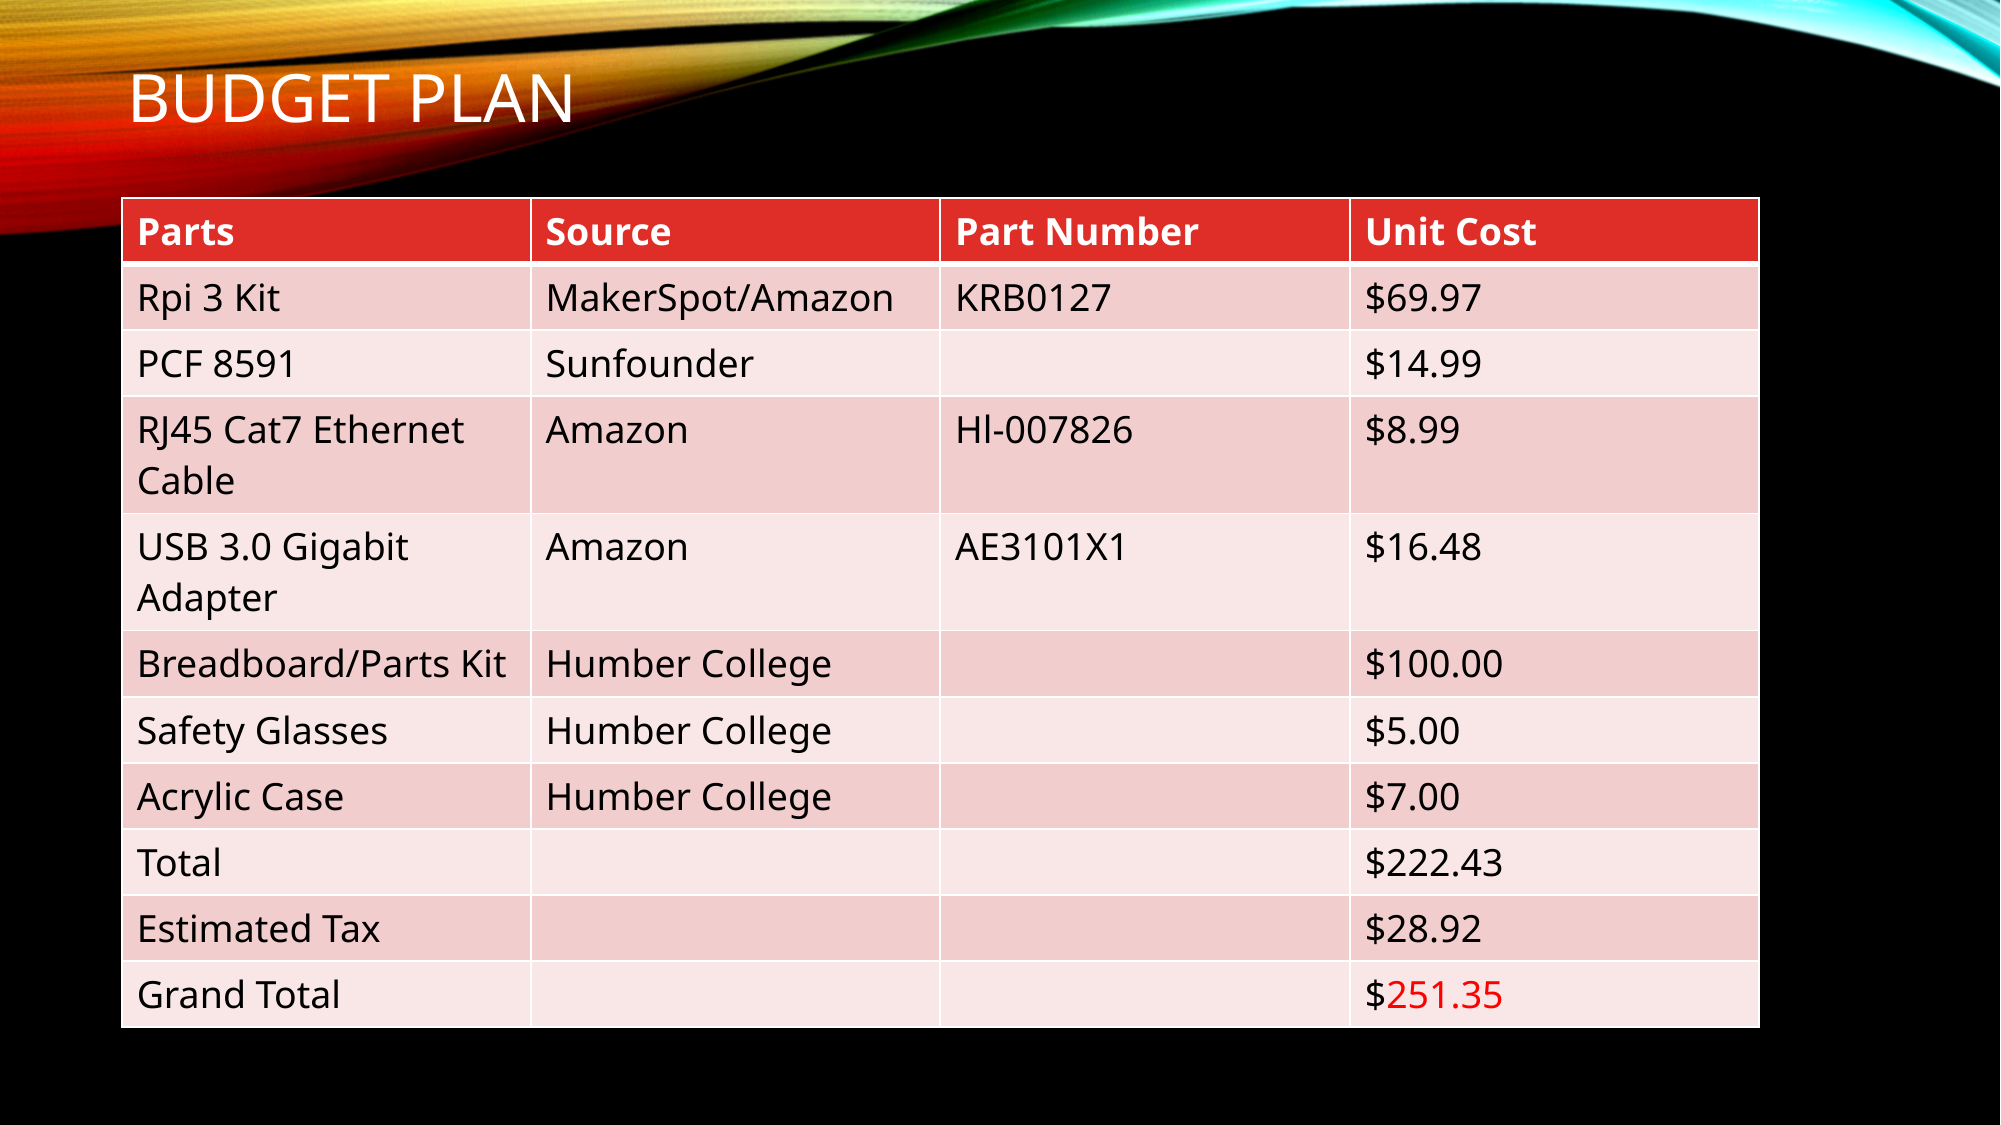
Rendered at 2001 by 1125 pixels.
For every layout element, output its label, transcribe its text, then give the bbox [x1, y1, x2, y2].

table_cell Humber College [532, 764, 939, 828]
table_cell $222.43 [1351, 830, 1758, 894]
table_cell PCF 8591 [123, 331, 530, 395]
table_cell $8.99 [1351, 397, 1758, 513]
table_cell [941, 631, 1349, 696]
table_cell [941, 331, 1349, 395]
table_cell AE3101X1 [941, 514, 1349, 630]
table_cell KRB0127 [941, 267, 1349, 329]
table_cell $28.92 [1351, 896, 1758, 960]
table_cell [941, 830, 1349, 894]
table_cell [941, 698, 1349, 762]
table_cell $14.99 [1351, 331, 1758, 395]
picture [0, 0, 2000, 237]
table_cell $7.00 [1351, 764, 1758, 828]
table_cell Amazon [532, 397, 939, 513]
table_header Parts [123, 237, 530, 261]
table_cell [532, 962, 939, 1026]
table_header Part Number [941, 237, 1349, 261]
table_cell USB 3.0 Gigabit Adapter [123, 514, 530, 630]
table_cell Humber College [532, 631, 939, 696]
table_cell [532, 830, 939, 894]
table_cell Sunfounder [532, 331, 939, 395]
table_cell Safety Glasses [123, 698, 530, 762]
table_cell [941, 962, 1349, 1026]
table_cell Hl-007826 [941, 397, 1349, 513]
table_cell $100.00 [1351, 631, 1758, 696]
table_cell Estimated Tax [123, 896, 530, 960]
table_cell Humber College [532, 698, 939, 762]
table_cell $16.48 [1351, 514, 1758, 630]
table_header Unit Cost [1351, 237, 1758, 261]
table_cell Grand Total [123, 962, 530, 1026]
table_header Source [532, 237, 939, 261]
table_cell Rpi 3 Kit [123, 267, 530, 329]
table_cell Breadboard/Parts Kit [123, 631, 530, 696]
table_cell [532, 896, 939, 960]
table_cell Amazon [532, 514, 939, 630]
table_cell [941, 764, 1349, 828]
table_cell $5.00 [1351, 698, 1758, 762]
table_cell $251.35 [1351, 962, 1758, 1026]
table_cell $69.97 [1351, 267, 1758, 329]
table_cell Total [123, 830, 530, 894]
table_cell [941, 896, 1349, 960]
table_cell MakerSpot/Amazon [532, 267, 939, 329]
table_cell Acrylic Case [123, 764, 530, 828]
table_cell RJ45 Cat7 Ethernet Cable [123, 397, 530, 513]
text_box [0, 237, 2000, 1125]
